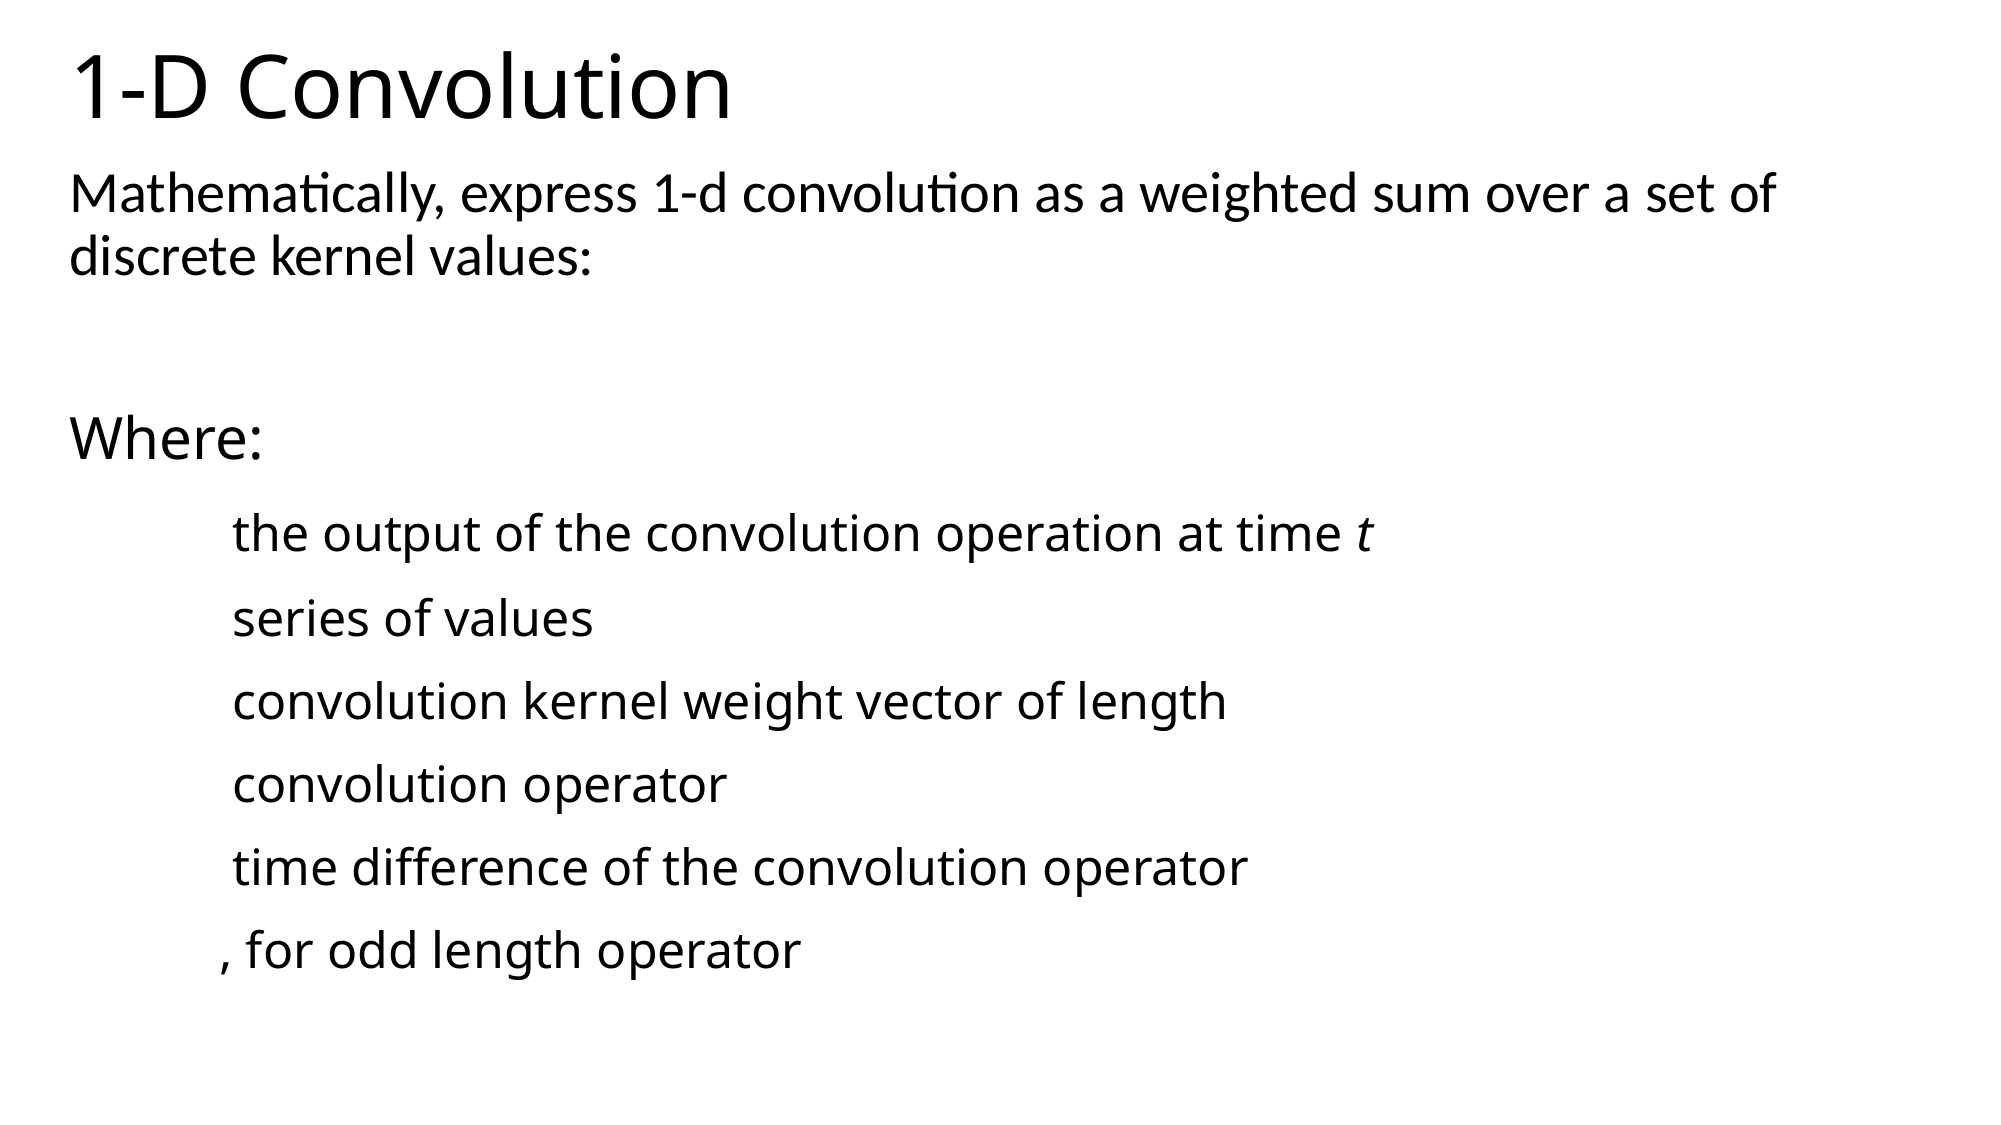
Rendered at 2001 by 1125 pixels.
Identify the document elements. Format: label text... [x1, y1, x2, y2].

title 1-D Convolution [54, 34, 1966, 146]
